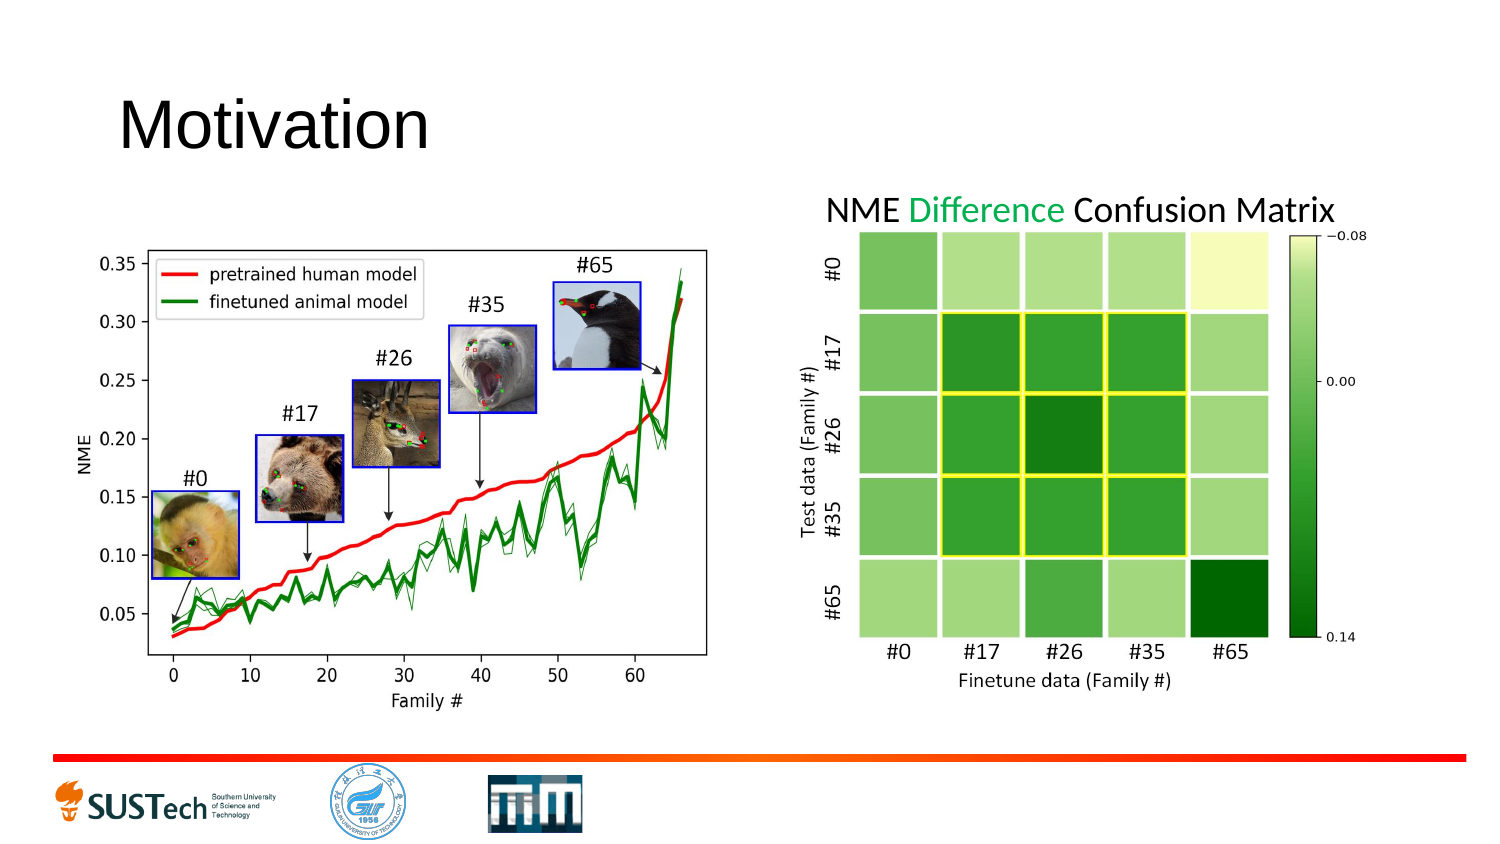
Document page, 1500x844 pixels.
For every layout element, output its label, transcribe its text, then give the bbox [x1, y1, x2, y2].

picture [487, 775, 583, 833]
text_box NME Difference Confusion Matrix [811, 177, 1397, 238]
picture [788, 229, 1369, 704]
picture [49, 775, 278, 832]
picture [57, 185, 717, 722]
title Motivation [103, 44, 1397, 208]
picture [330, 763, 406, 840]
